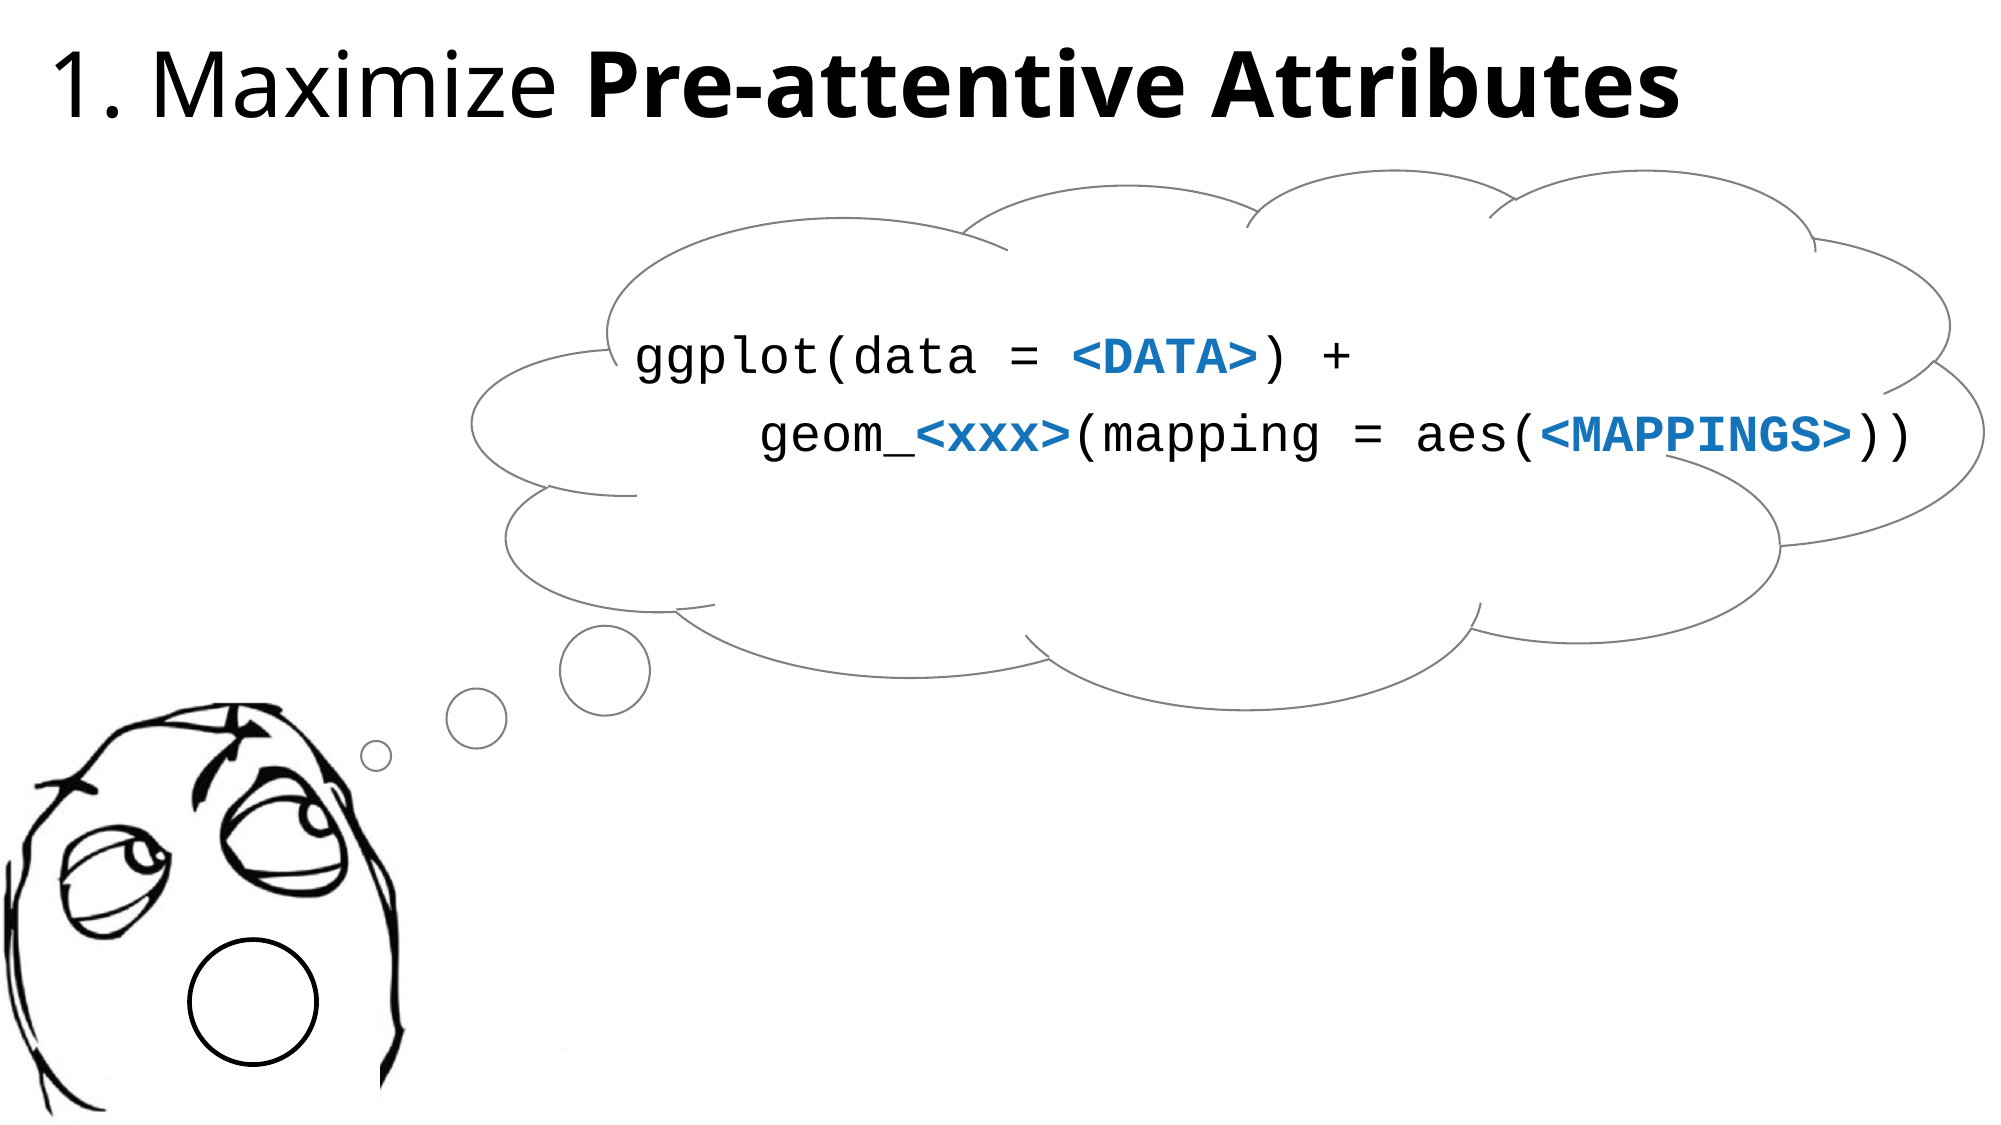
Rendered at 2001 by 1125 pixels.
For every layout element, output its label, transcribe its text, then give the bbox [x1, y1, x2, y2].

text_box [470, 169, 1951, 611]
title 1. Maximize Pre-attentive Attributes [32, 0, 1758, 197]
picture [0, 627, 705, 1125]
text_box ggplot(data = <DATA>) + geom_<xxx>(mapping = aes(<MAPPINGS>)) [618, 321, 2000, 1036]
